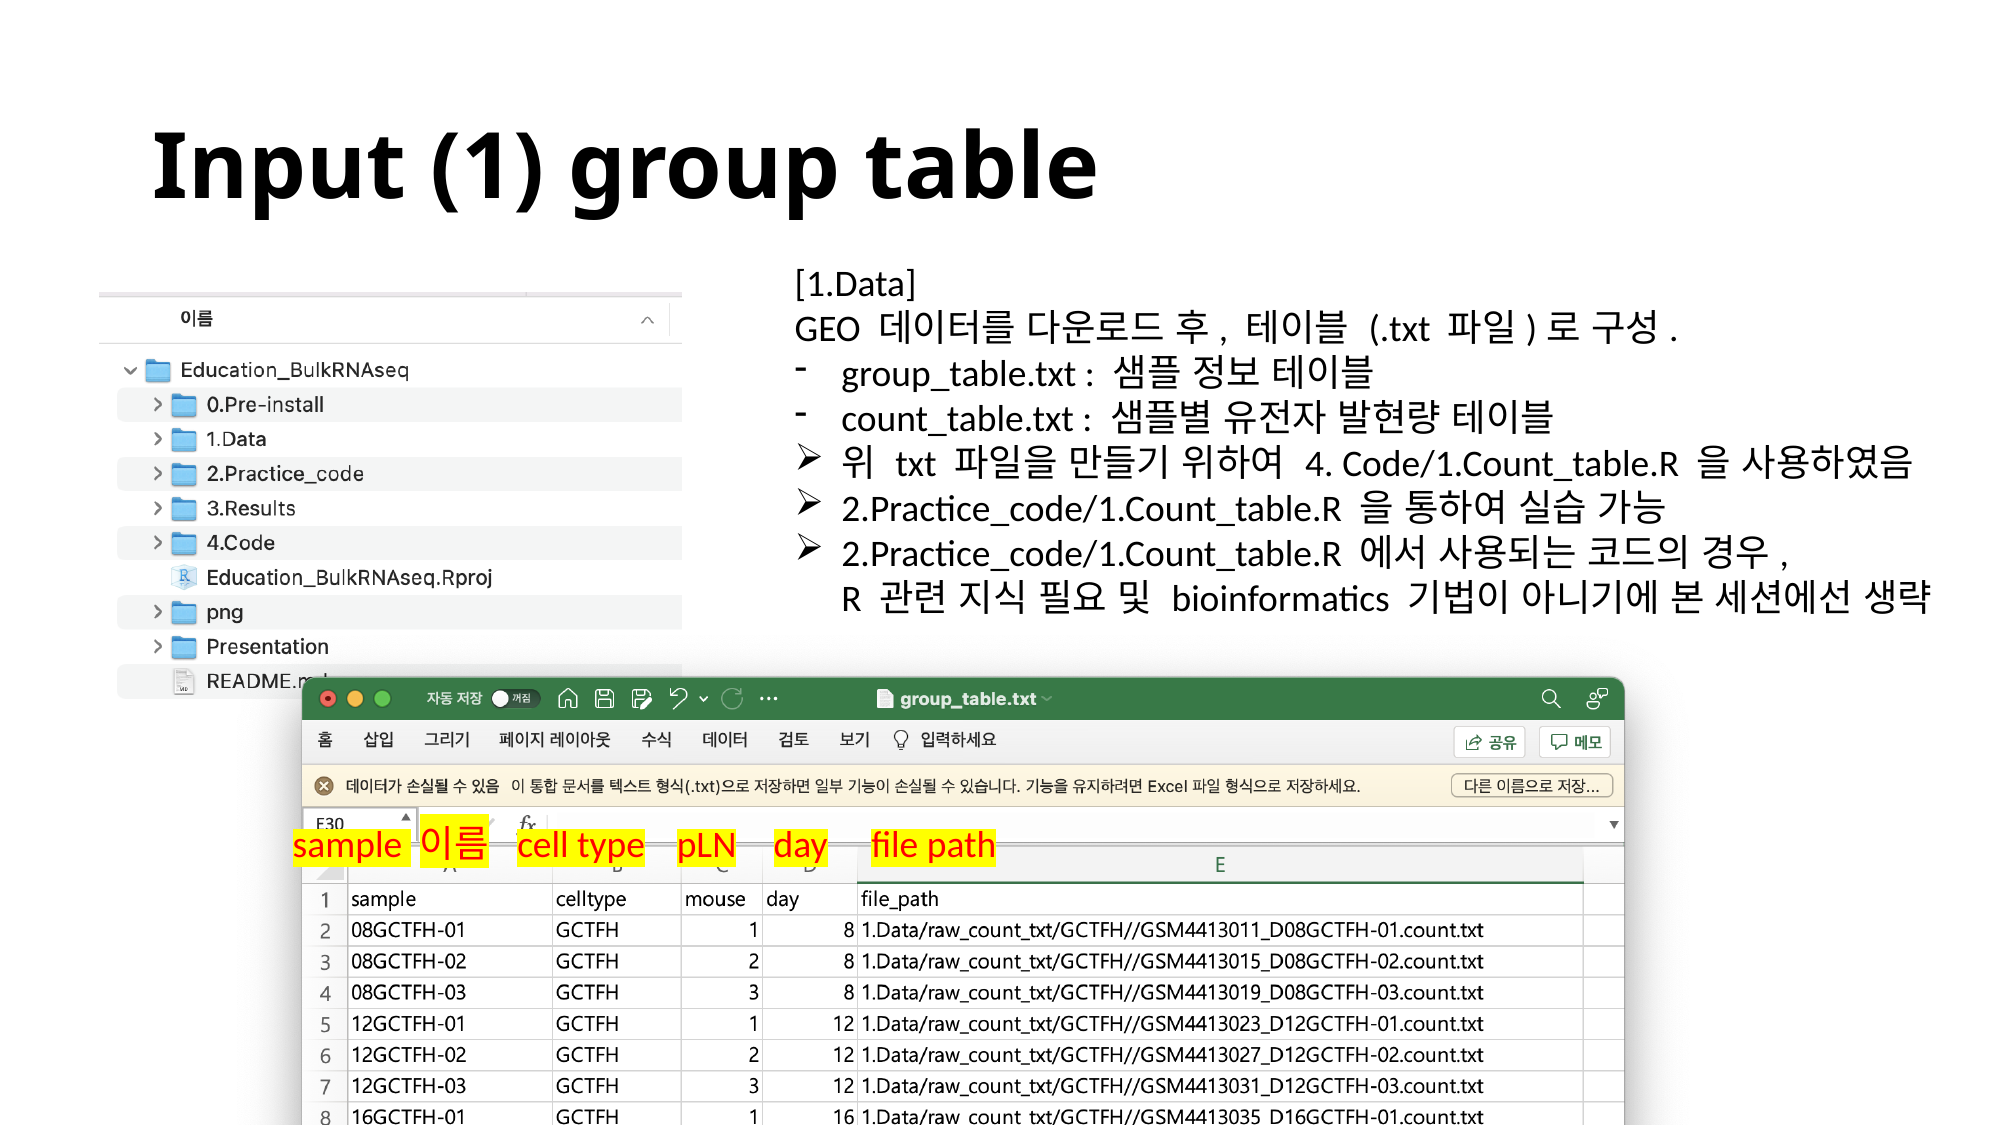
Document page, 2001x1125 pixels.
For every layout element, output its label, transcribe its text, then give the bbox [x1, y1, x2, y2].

text_box [1.Data] GEO 데이터를 다운로드 후, 테이블 (.txt 파일)로 구성. group_table.txt : 샘플 정보 테이블 count_table.txt : 샘플별 유전자 발현량 테이블 위 txt 파일을 만들기 위하여 4. Code/1.Count_table.R 을 사용하였음 2.Practice_code/1.Count_table.R 을 통하여 실습 가능 2.Practice_code/1.Count_table.R 에서 사용되는 코드의 경우, R 관련 지식 필요 및 bioinformatics 기법이 아니기에 본 세션에선 생략 [779, 251, 1948, 627]
picture [99, 292, 682, 719]
title Input (1) group table [137, 59, 1863, 278]
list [226, 625, 1700, 1125]
